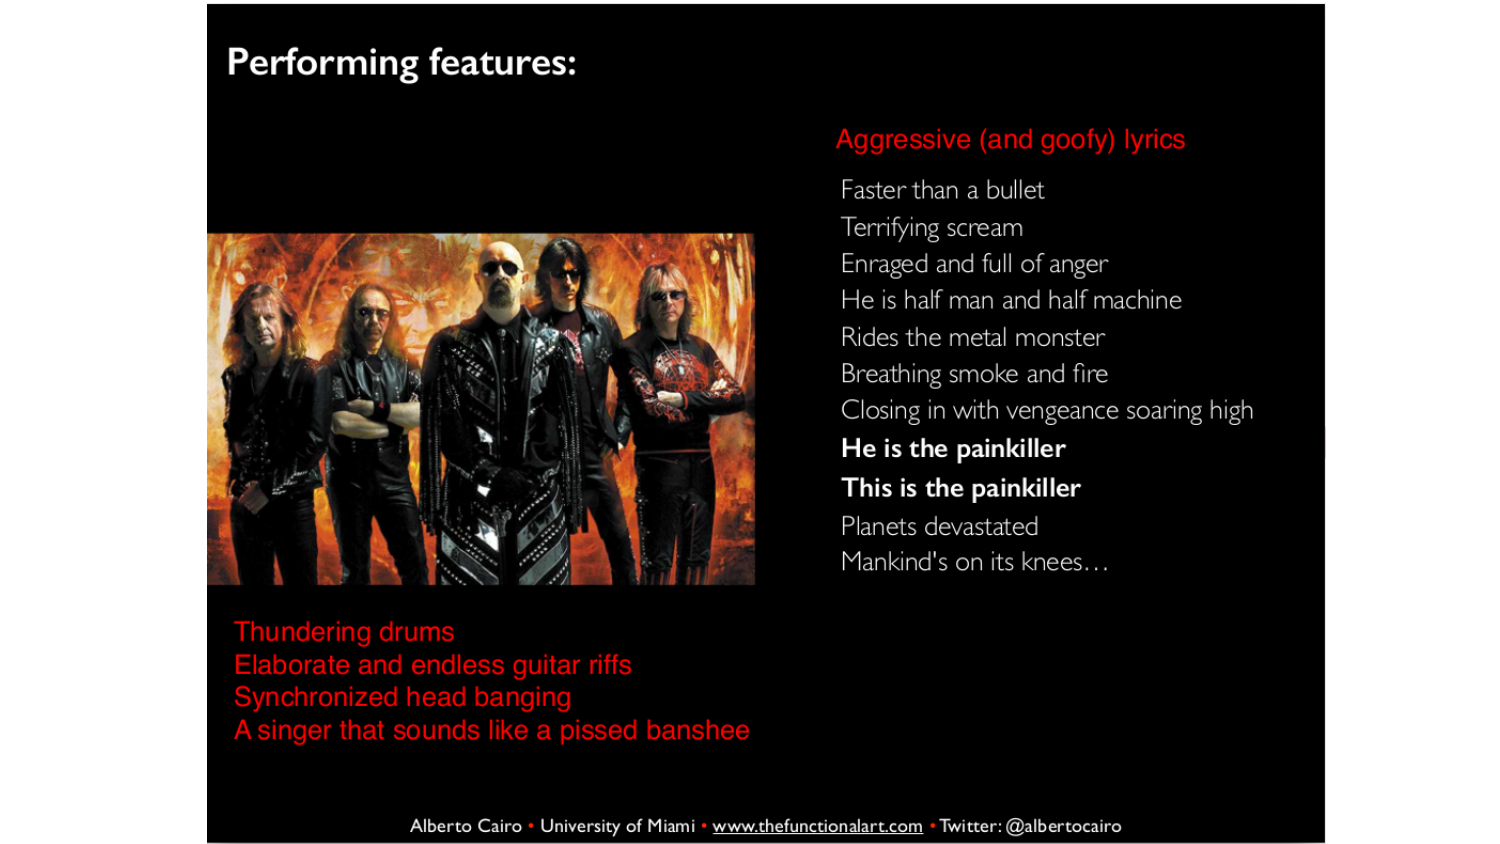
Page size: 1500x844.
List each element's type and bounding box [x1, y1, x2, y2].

picture [207, 2, 1326, 844]
